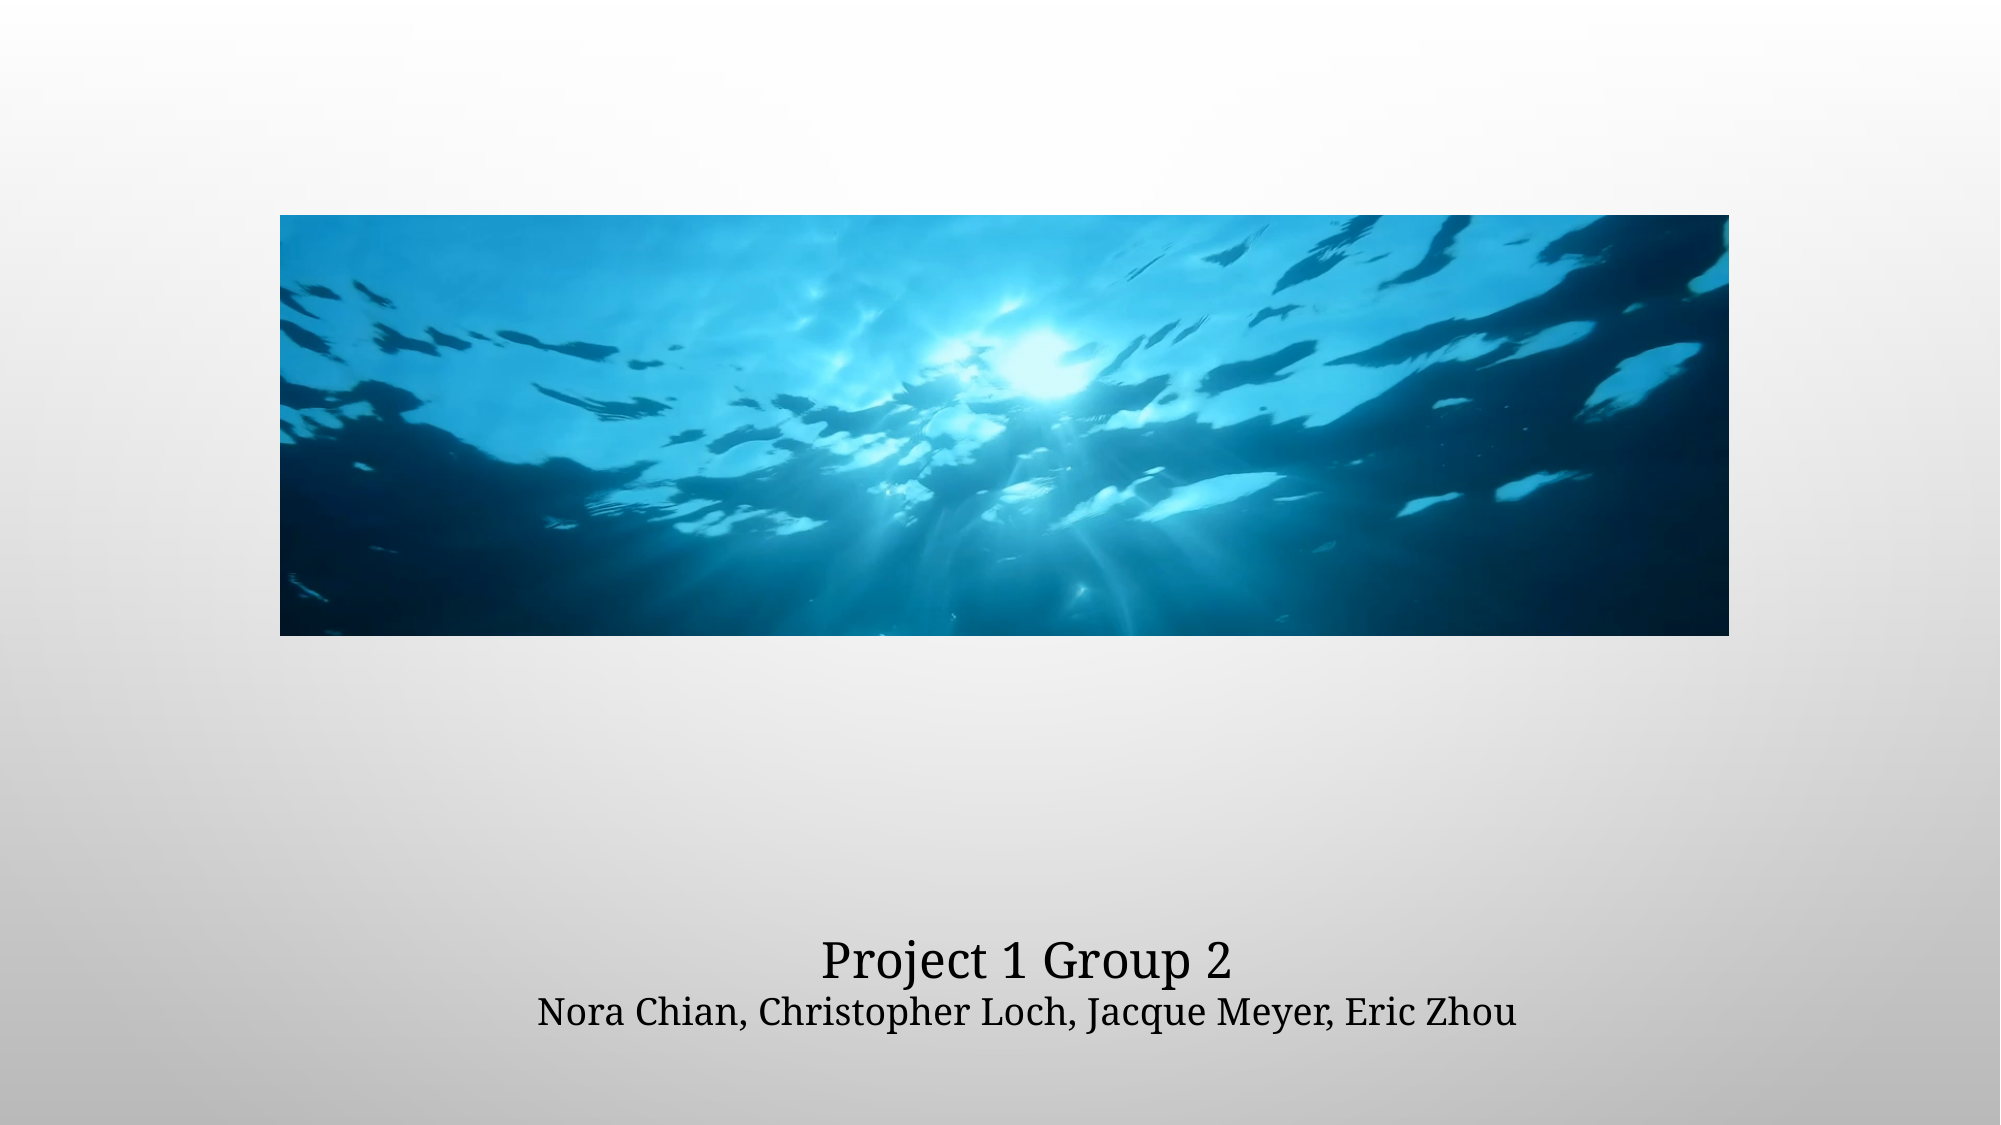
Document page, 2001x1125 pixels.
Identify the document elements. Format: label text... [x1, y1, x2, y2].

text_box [279, 214, 1730, 638]
text_box Project 1 Group 2 Nora Chian, Christopher Loch, Jacque Meyer, Eric Zhou [221, 913, 1834, 1082]
picture [0, 0, 2000, 1125]
